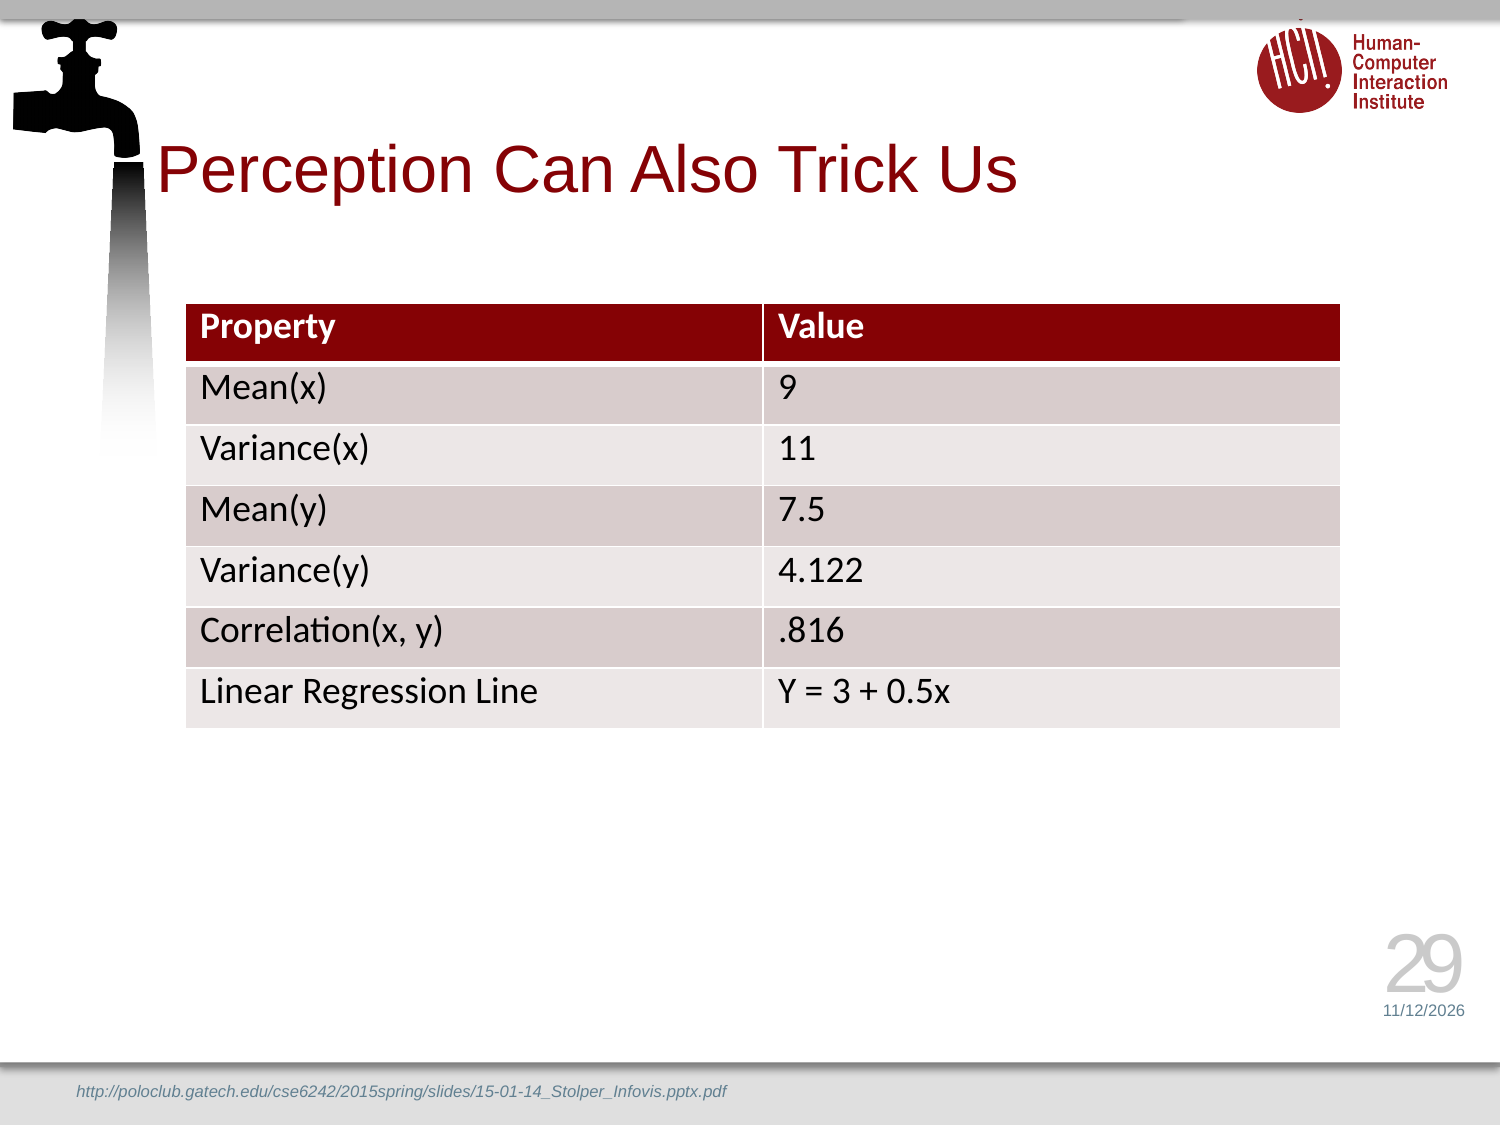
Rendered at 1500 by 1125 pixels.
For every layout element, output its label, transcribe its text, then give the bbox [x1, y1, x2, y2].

picture [1257, 20, 1447, 113]
table_cell Mean(y) [186, 486, 762, 546]
title Perception Can Also Trick Us [156, 50, 1187, 214]
table_cell 9 [764, 367, 1340, 424]
table_cell Variance(y) [186, 547, 762, 606]
slide_number 29 [1369, 924, 1479, 1009]
picture [13, 20, 140, 158]
table_cell 11 [764, 426, 1340, 485]
table_cell Mean(x) [186, 367, 762, 424]
table_header Value [764, 304, 1340, 361]
footer http://poloclub.gatech.edu/cse6242/2015spring/slides/15-01-14_Stolper_Infovis.pptx.pdf [76, 1080, 1342, 1110]
table_cell 4.122 [764, 547, 1340, 606]
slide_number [1369, 1009, 1479, 1020]
table_cell Correlation(x, y) [186, 608, 762, 667]
table_cell .816 [764, 608, 1340, 667]
table_cell Y = 3 + 0.5x [764, 669, 1340, 728]
table_cell 7.5 [764, 486, 1340, 546]
table_header Property [186, 304, 762, 361]
table_cell Variance(x) [186, 426, 762, 485]
table_cell Linear Regression Line [186, 669, 762, 728]
